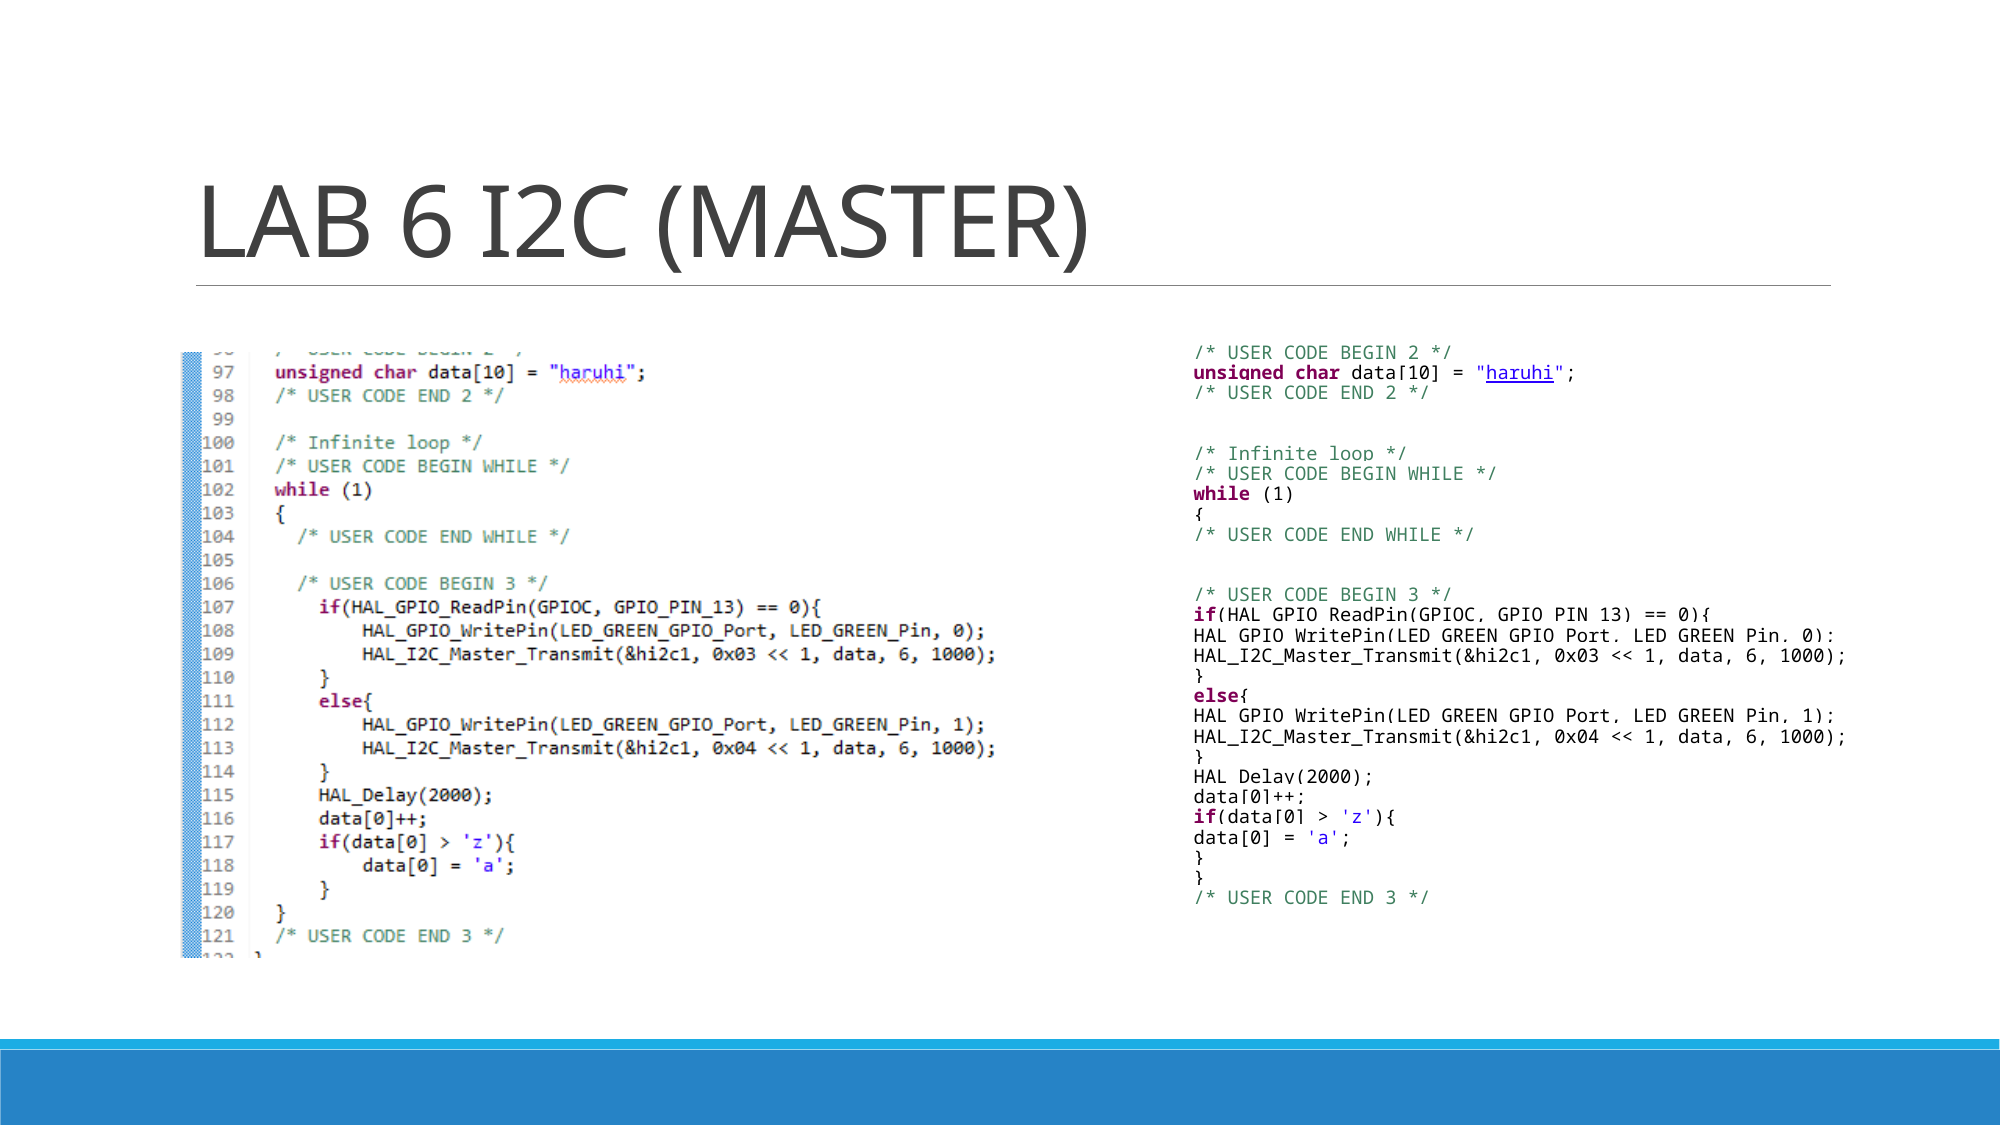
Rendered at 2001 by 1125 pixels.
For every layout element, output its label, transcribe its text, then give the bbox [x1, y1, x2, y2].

title LAB 6 I2C (MASTER) [180, 47, 1830, 285]
list /* USER CODE BEGIN 2 */ unsigned char data[10] = "haruhi"; /* USER CODE END 2 */ /* Infinite loop */ /* USER CODE BEGIN WHILE */ while (1) { /* USER CODE END WHILE */ /* USER CODE BEGIN 3 */ if(HAL_GPIO_ReadPin(GPIOC, GPIO_PIN_13) == 0){ HAL_GPIO_WritePin(LED_GREEN_GPIO_Port, LED_GREEN_Pin, 0); HAL_I2C_Master_Transmit(&hi2c1, 0x03 << 1, data, 6, 1000); } else{ HAL_GPIO_WritePin(LED_GREEN_GPIO_Port, LED_GREEN_Pin, 1); HAL_I2C_Master_Transmit(&hi2c1, 0x04 << 1, data, 6, 1000); } HAL_Delay(2000); data[0]++; if(data[0] > 'z'){ data[0] = 'a'; } } /* USER CODE END 3 */ [1189, 335, 1859, 996]
picture [179, 352, 1031, 959]
